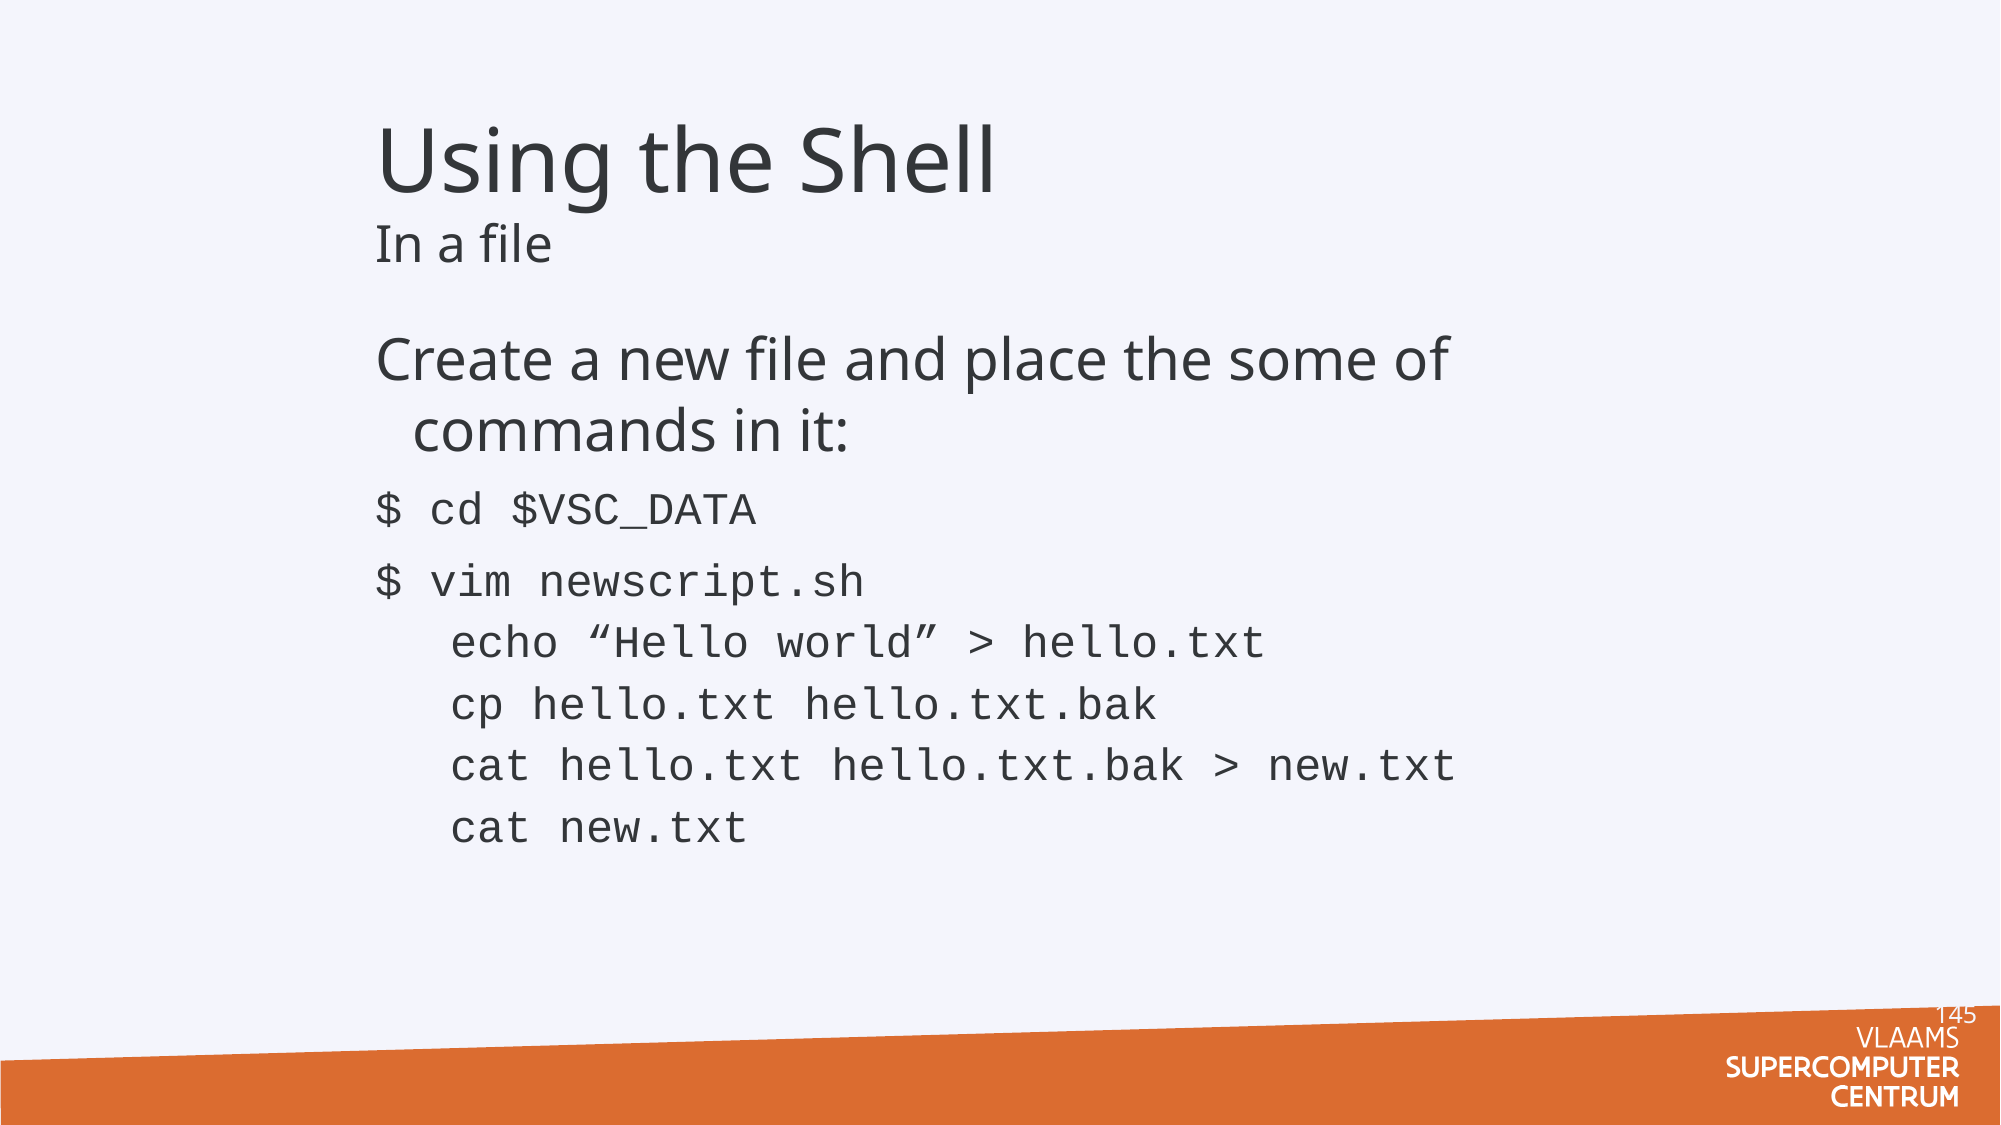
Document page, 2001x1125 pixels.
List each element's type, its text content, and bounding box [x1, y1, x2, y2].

title Using the Shell In a file [360, 93, 1641, 281]
slide_number 145 [1787, 992, 1993, 1040]
list Create a new file and place the some of commands in it: $ cd $VSC_DATA $ vim newscript.sh echo “Hello world” > hello.txt cp hello.txt hello.txt.bak cat hello.txt hello.txt.bak > new.txt cat new.txt [360, 312, 1641, 823]
picture [1725, 1021, 1960, 1117]
